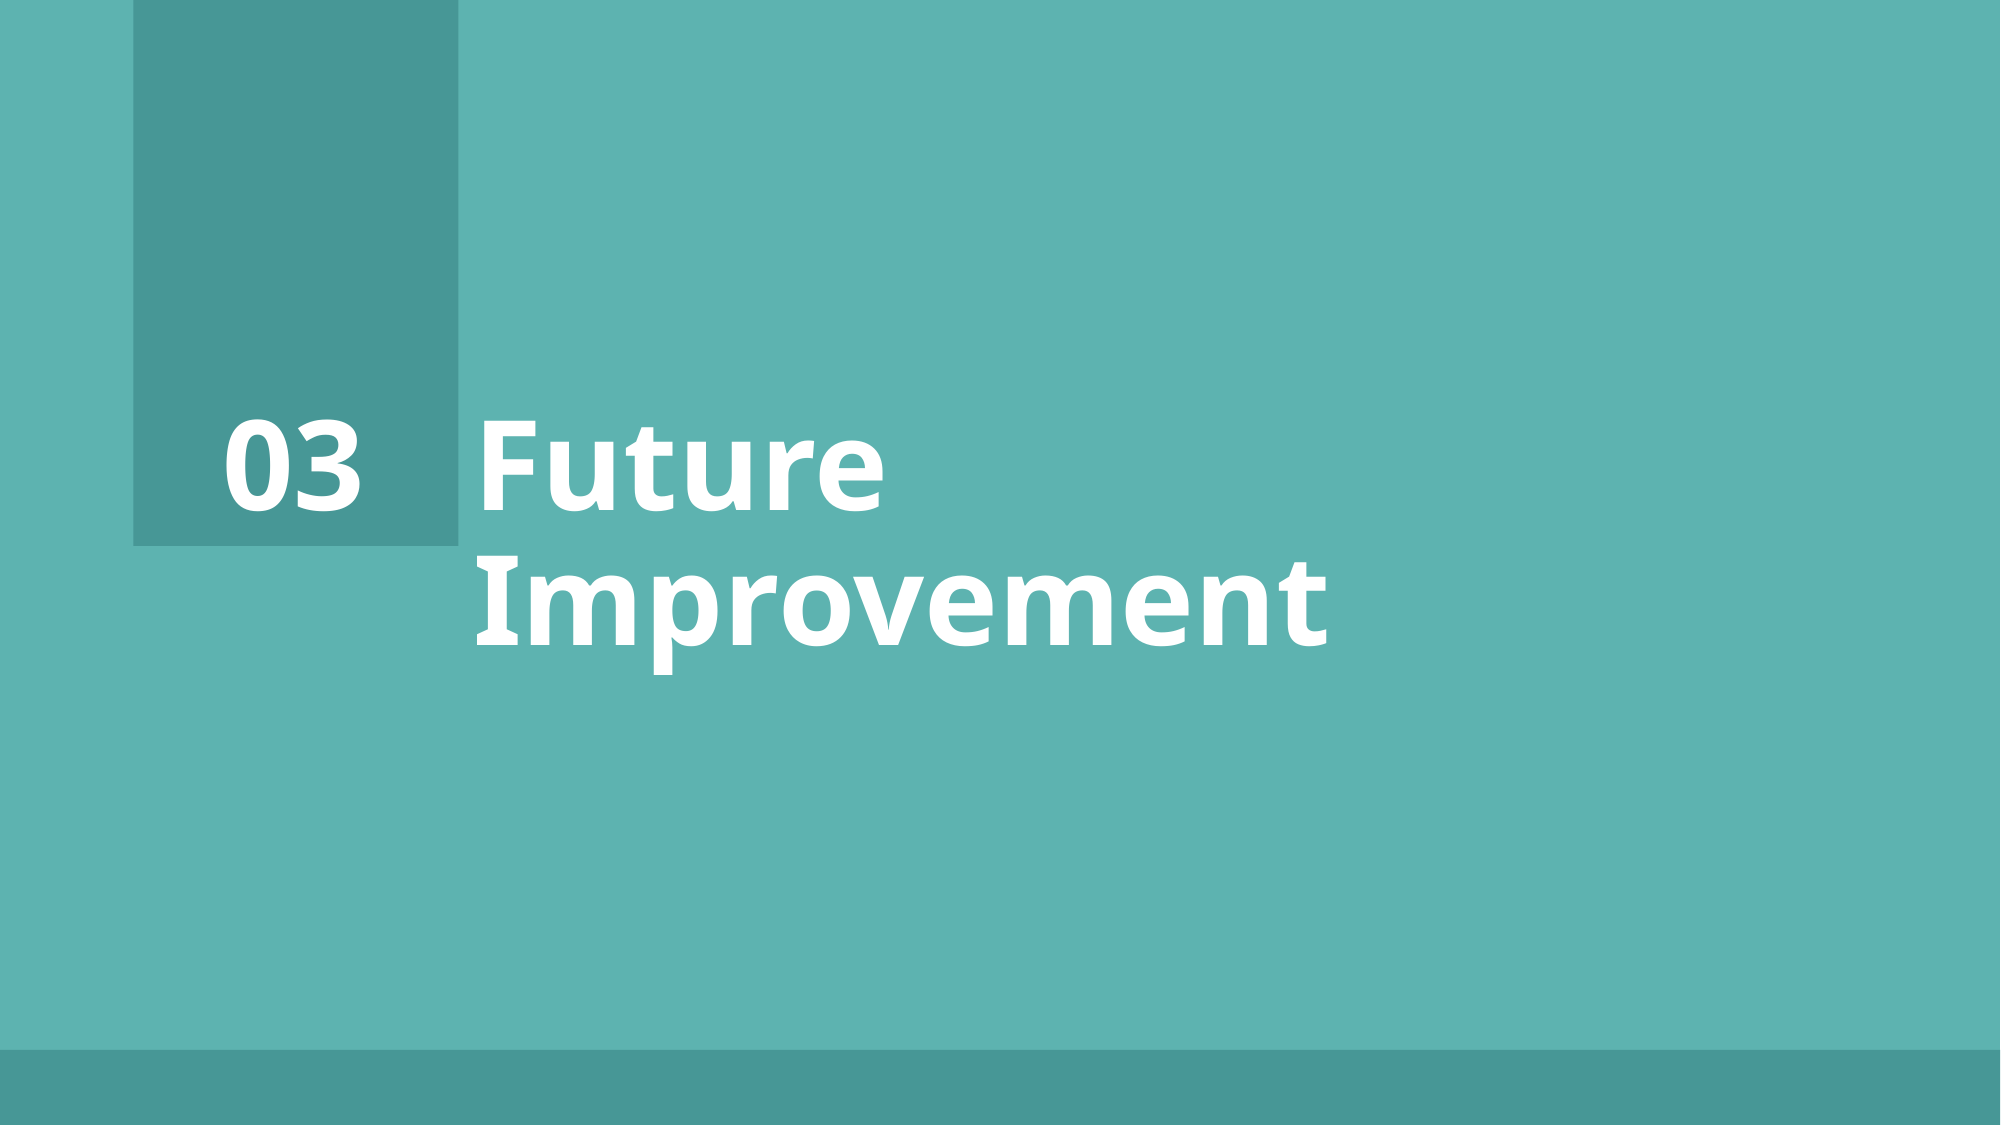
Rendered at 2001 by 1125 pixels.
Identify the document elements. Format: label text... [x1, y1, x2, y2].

list Future Improvement [458, 394, 1598, 545]
list 03 [133, 394, 455, 545]
